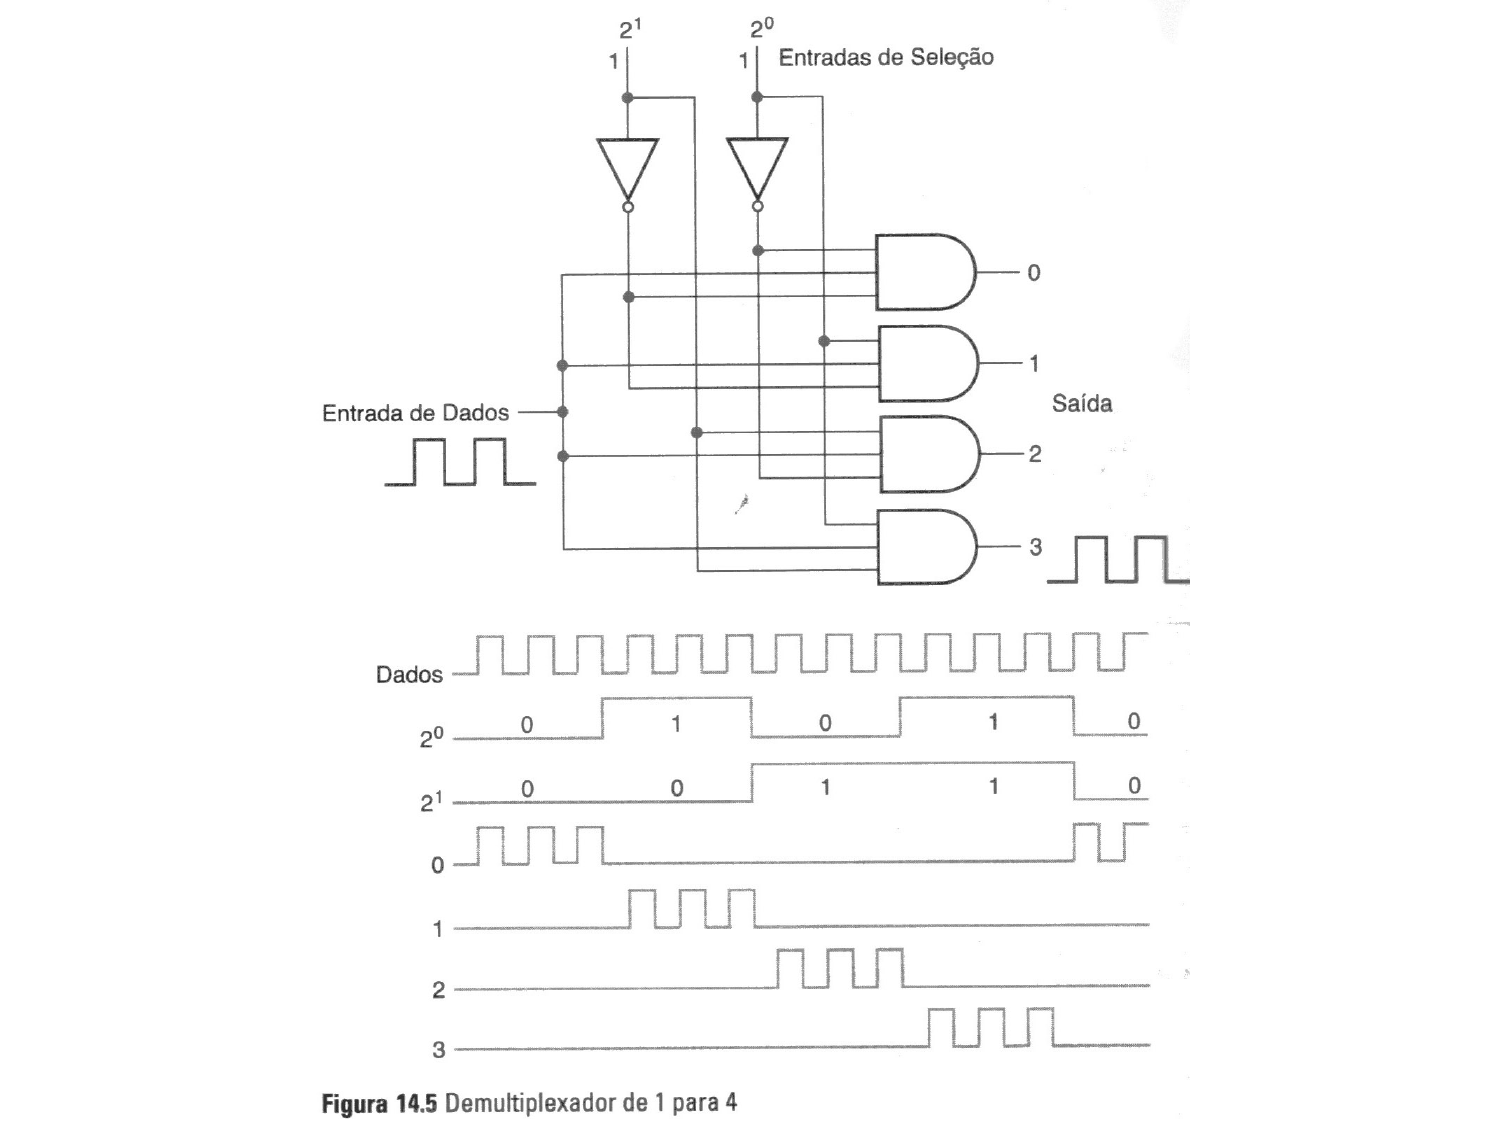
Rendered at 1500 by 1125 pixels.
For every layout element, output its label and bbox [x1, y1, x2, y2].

picture [310, 0, 1190, 1125]
